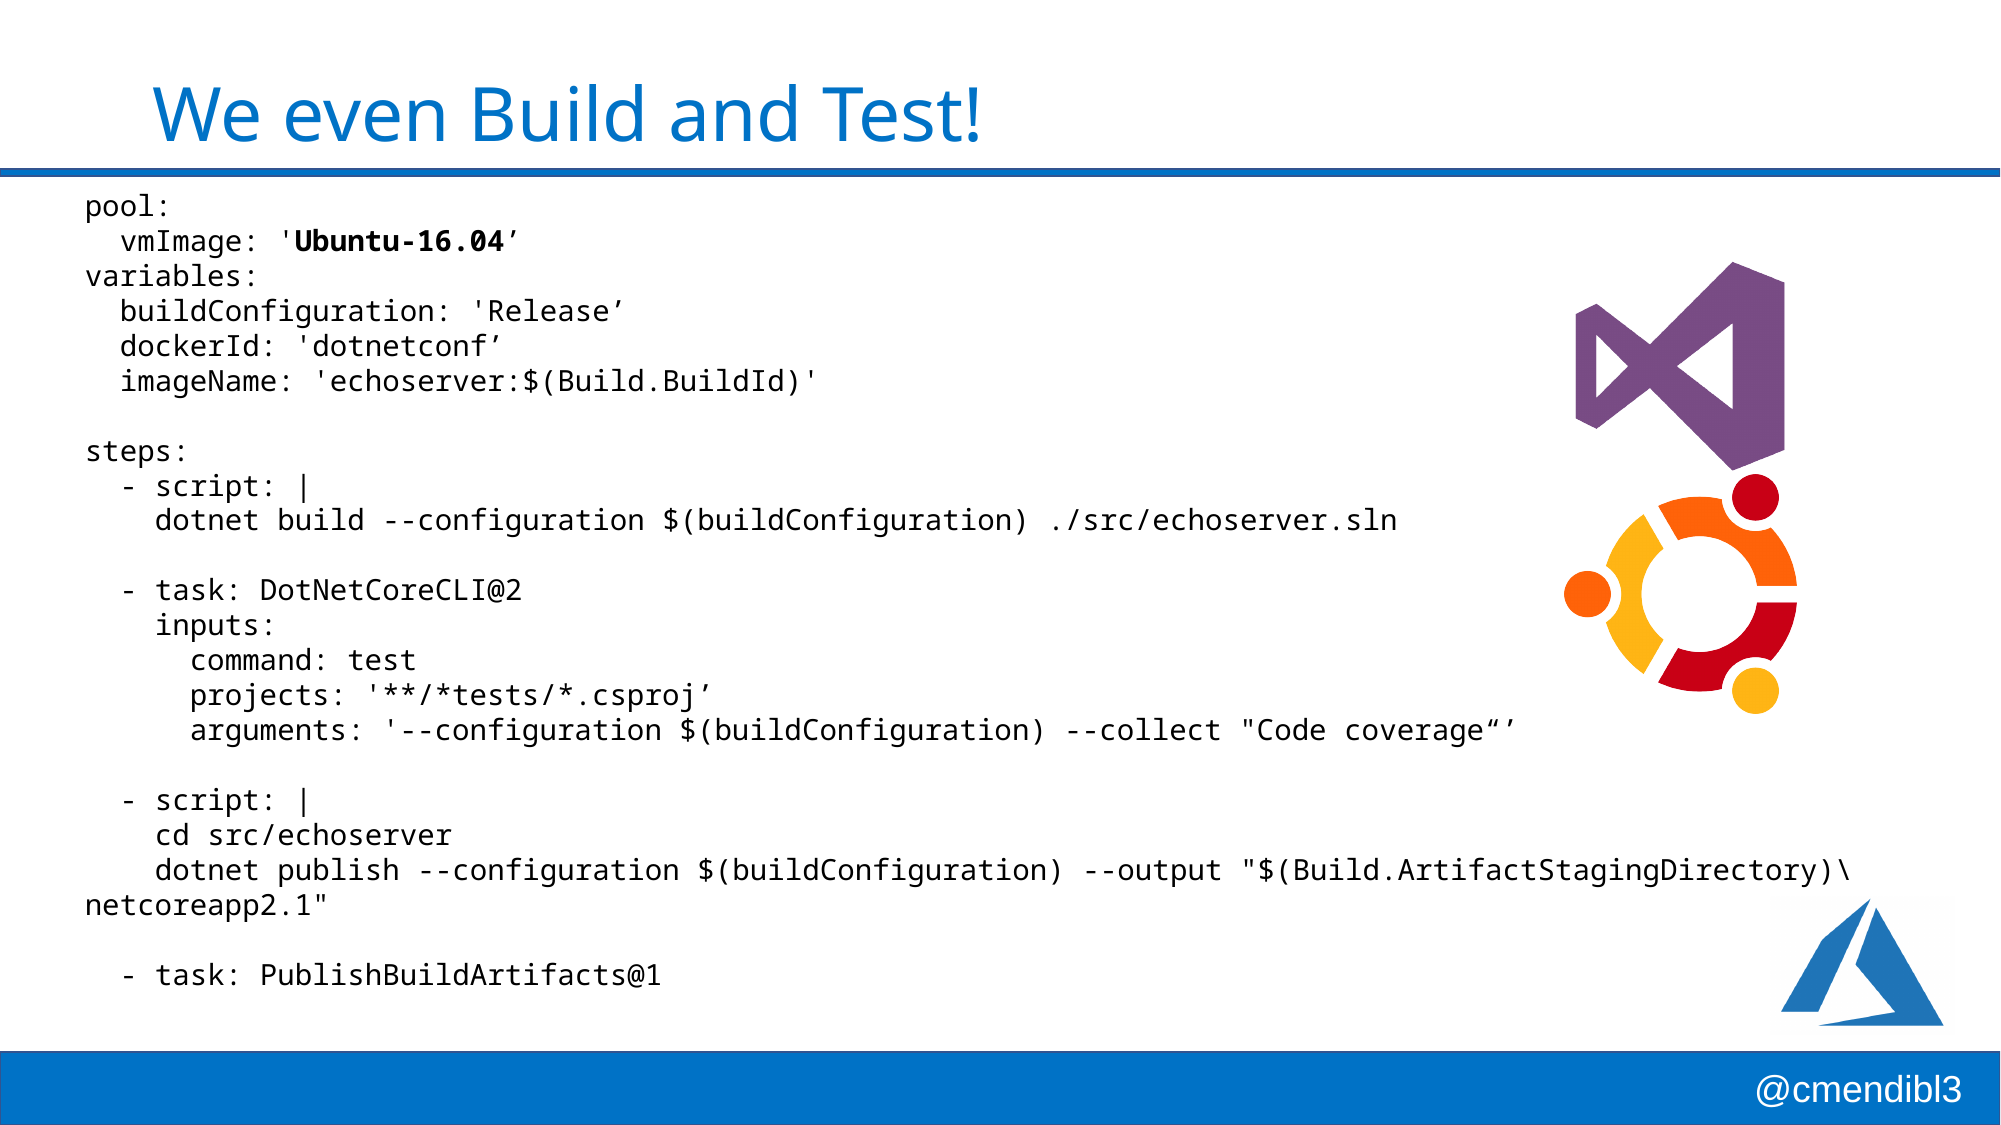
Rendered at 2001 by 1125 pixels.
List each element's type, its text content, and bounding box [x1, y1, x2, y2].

picture [1770, 999, 1955, 1035]
text_box pool: vmImage: 'Ubuntu-16.04’ variables: buildConfiguration: 'Release’ dockerId: 'dotnetconf’ imageName: 'echoserver:$(Build.BuildId)' steps: - script: | dotnet build --configuration $(buildConfiguration) ./src/echoserver.sln - task: DotNetCoreCLI@2 inputs: command: test projects: '**/*tests/*.csproj’ arguments: '--configuration $(buildConfiguration) --collect "Code coverage“’ - script: | cd src/echoserver dotnet publish --configuration $(buildConfiguration) --output "$(Build.ArtifactStagingDirectory)\netcoreapp2.1" - task: PublishBuildArtifacts@1 [69, 179, 2000, 999]
picture [1575, 261, 1785, 471]
picture [1564, 474, 1797, 714]
title We even Build and Test! [137, 20, 1863, 213]
